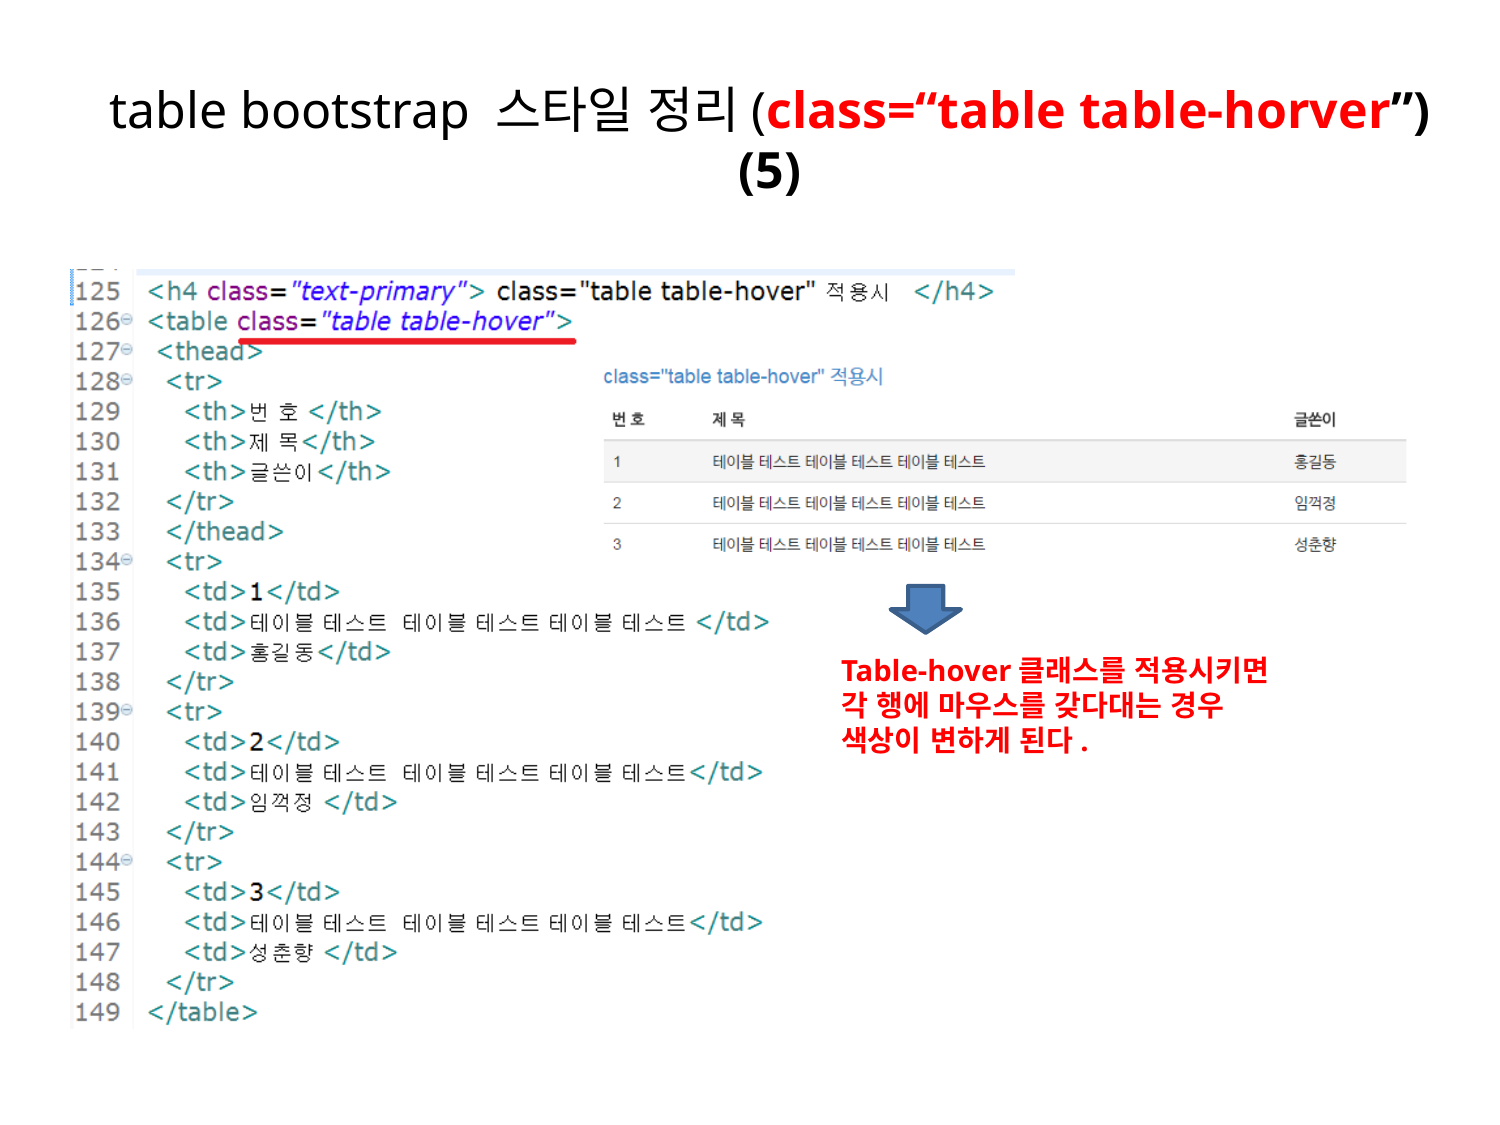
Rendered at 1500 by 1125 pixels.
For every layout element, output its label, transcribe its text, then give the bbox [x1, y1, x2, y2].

picture [70, 269, 1412, 1030]
text_box Table-hover클래스를 적용시키면 각 행에 마우스를 갖다대는 경우 색상이 변하게 된다. [1020, 644, 1285, 765]
title table bootstrap 스타일 정리(class=“table table-horver”)(5) [75, 45, 1465, 233]
